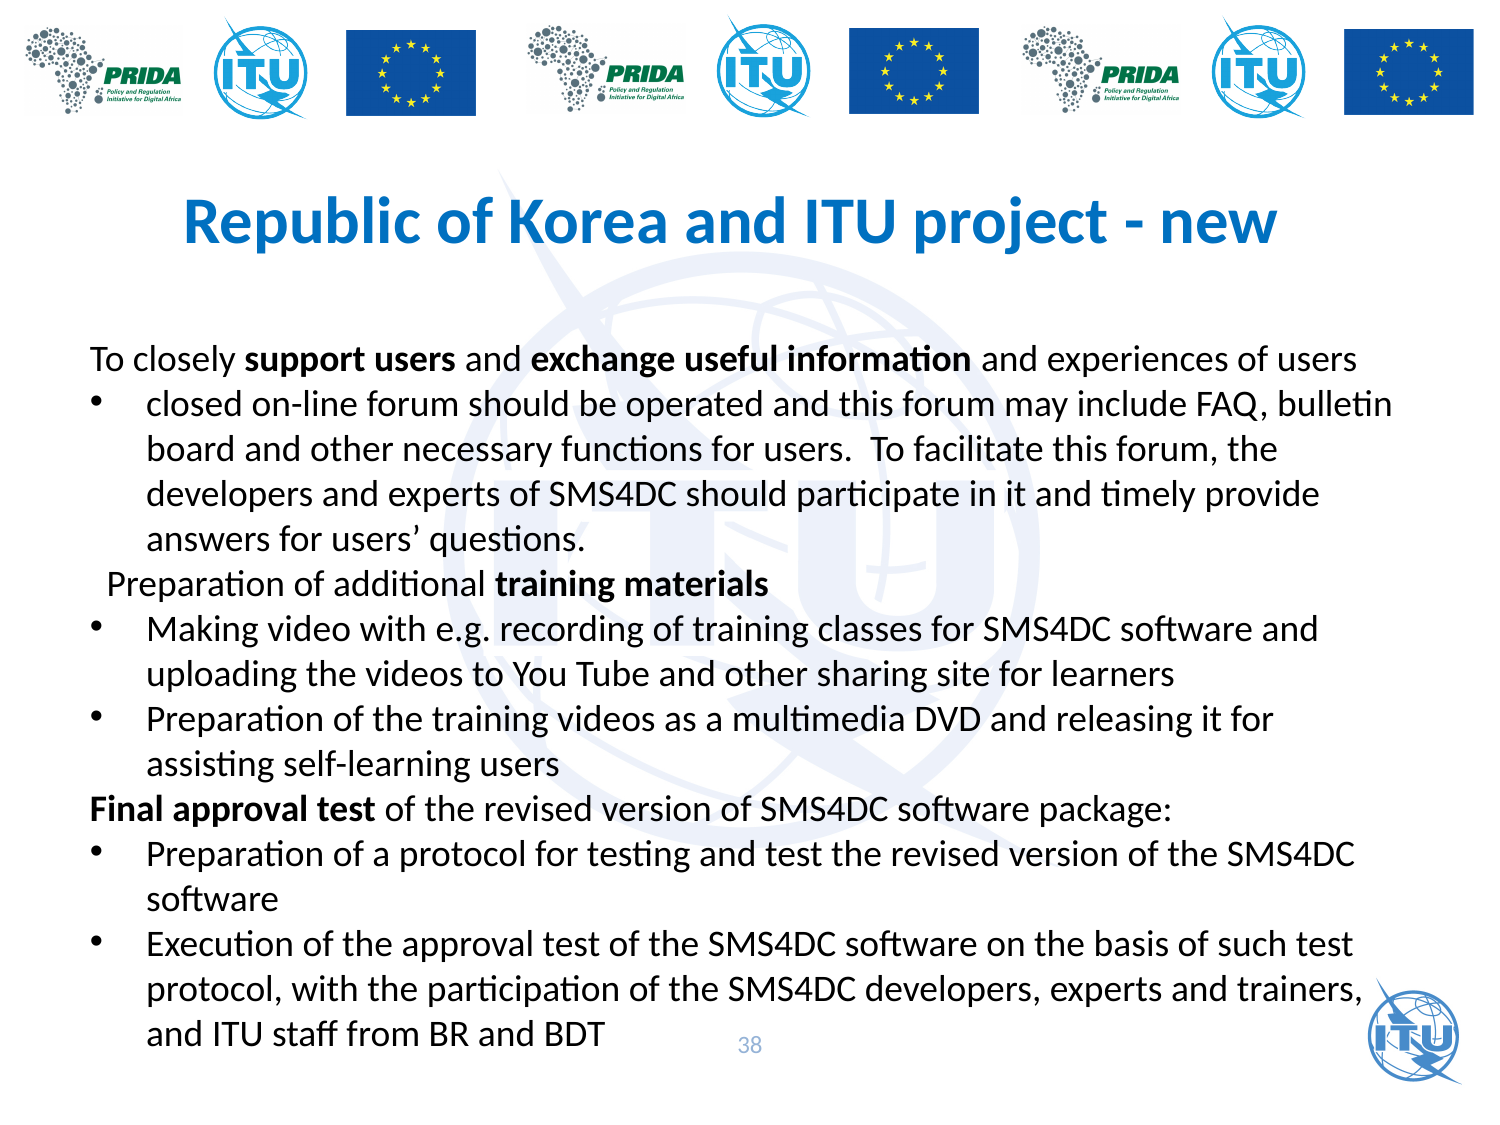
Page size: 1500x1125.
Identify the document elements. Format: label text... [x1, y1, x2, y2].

text_box Republic of Korea and ITU project - new [73, 169, 1390, 264]
text_box To closely support users and exchange useful information and experiences of users closed on-line forum should be operated and this forum may include FAQ, bulletin board and other necessary functions for users. To facilitate this forum, the developers and experts of SMS4DC should participate in it and timely provide answers for users’ questions. Preparation of additional training materials Making video with e.g. recording of training classes for SMS4DC software and uploading the videos to You Tube and other sharing site for learners Preparation of the training videos as a multimedia DVD and releasing it for assisting self-learning users Final approval test of the revised version of SMS4DC software package: Preparation of a protocol for testing and test the revised version of the SMS4DC software Execution of the approval test of the SMS4DC software on the basis of such test protocol, with the participation of the SMS4DC developers, experts and trainers, and ITU staff from BR and BDT [74, 326, 1425, 1061]
picture [0, 0, 1500, 1125]
slide_number 38 [575, 1013, 925, 1074]
